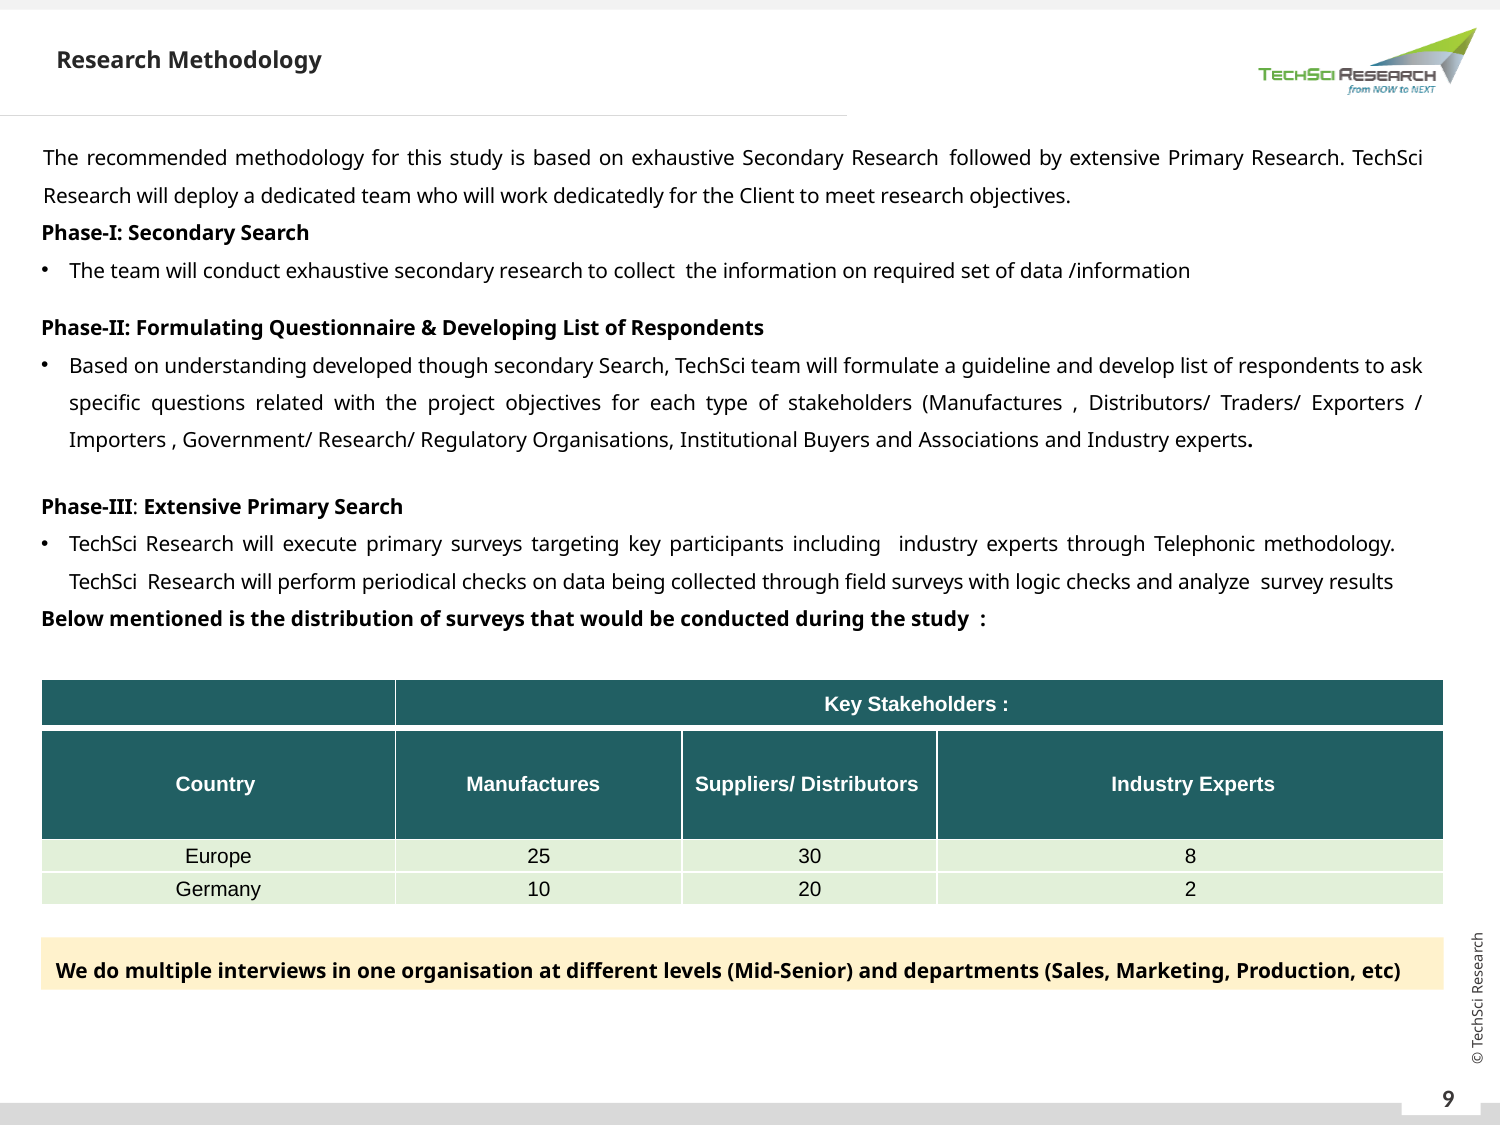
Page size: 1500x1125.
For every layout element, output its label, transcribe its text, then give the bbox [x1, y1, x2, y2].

table_cell Germany [42, 873, 395, 904]
table_header [42, 680, 395, 725]
picture [1257, 27, 1477, 96]
table_cell 25 [396, 840, 681, 871]
table_cell Country [42, 731, 395, 839]
table_cell Manufactures [396, 731, 681, 839]
list Research Methodology [41, 40, 1332, 81]
text_box Phase-II: Formulating Questionnaire & Developing List of Respondents Based on understanding developed though secondary Search, TechSci team will formulate a guideline and develop list of respondents to ask specific questions related with the project objectives for each type of stakeholders (Manufactures , Distributors/ Traders/ Exporters / Importers , Government/ Research/ Regulatory Organisations, Institutional Buyers and Associations and Industry experts. [41, 288, 1422, 453]
table_cell 20 [683, 873, 936, 904]
text_box Phase-III: Extensive Primary Search TechSci Research will execute primary surveys targeting key participants including industry experts through Telephonic methodology. TechSci Research will perform periodical checks on data being collected through field surveys with logic checks and analyze survey results Below mentioned is the distribution of surveys that would be conducted during the study : [41, 467, 1395, 631]
table_cell Europe [42, 840, 395, 871]
table_cell 10 [396, 873, 681, 904]
table_cell 30 [683, 840, 936, 871]
table_cell Suppliers/ Distributors [683, 731, 936, 839]
table_cell Industry Experts [938, 731, 1443, 839]
table_cell 8 [938, 840, 1443, 871]
table_header Key Stakeholders : [396, 680, 1443, 725]
text_box The recommended methodology for this study is based on exhaustive Secondary Research followed by extensive Primary Research. TechSci Research will deploy a dedicated team who will work dedicatedly for the Client to meet research objectives. Phase-I: Secondary Search The team will conduct exhaustive secondary research to collect the information on required set of data /information [41, 118, 1423, 283]
table_cell 2 [938, 873, 1443, 904]
text_box We do multiple interviews in one organisation at different levels (Mid-Senior) and departments (Sales, Marketing, Production, etc) [41, 937, 1444, 990]
